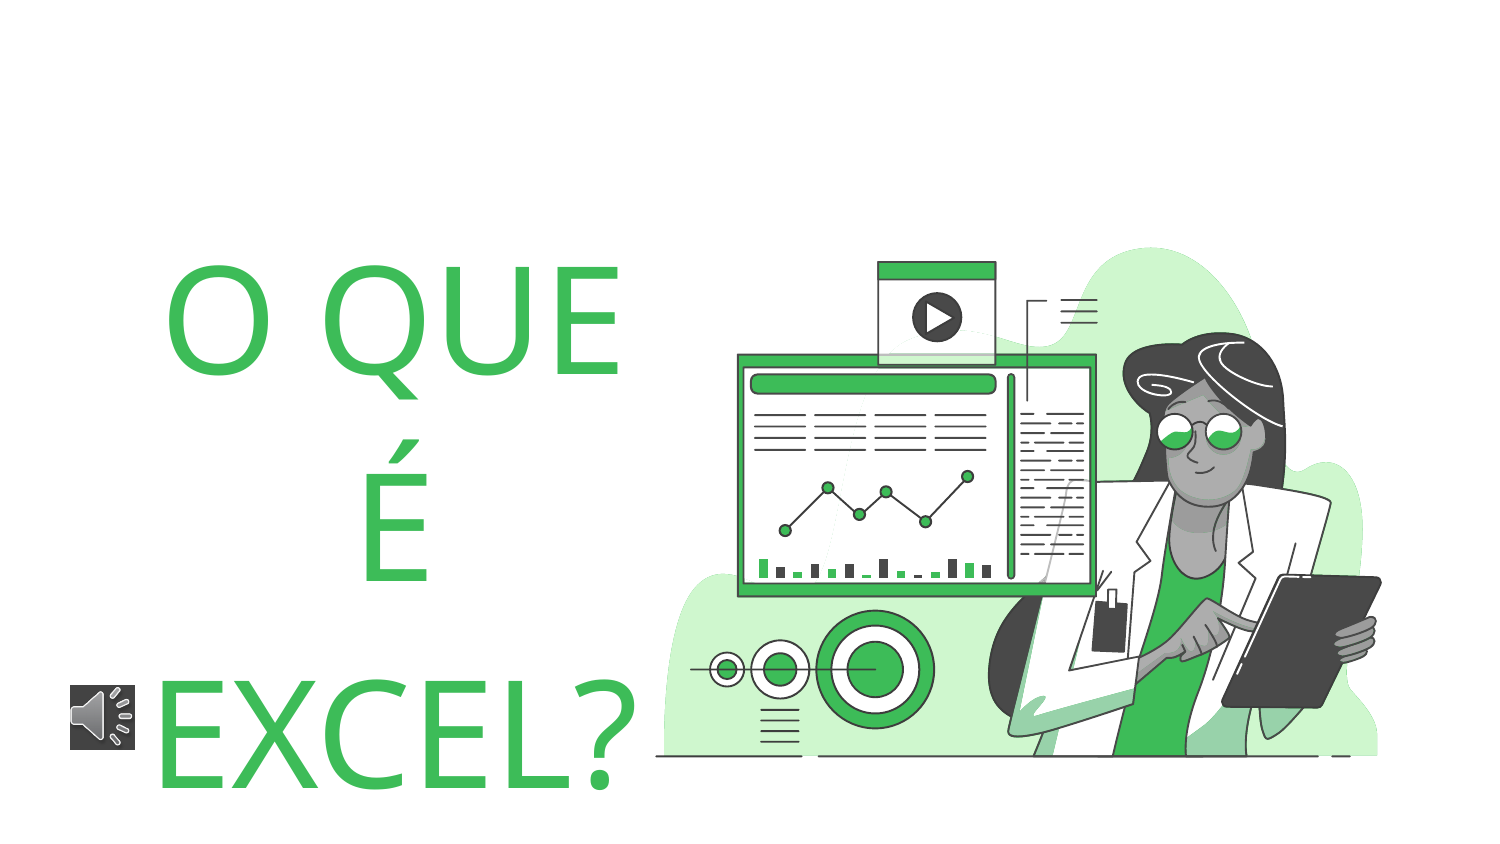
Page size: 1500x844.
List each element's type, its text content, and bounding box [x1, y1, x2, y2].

subtitle O QUE É EXCEL? [86, 182, 701, 606]
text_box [655, 247, 1383, 758]
picture [69, 684, 137, 752]
